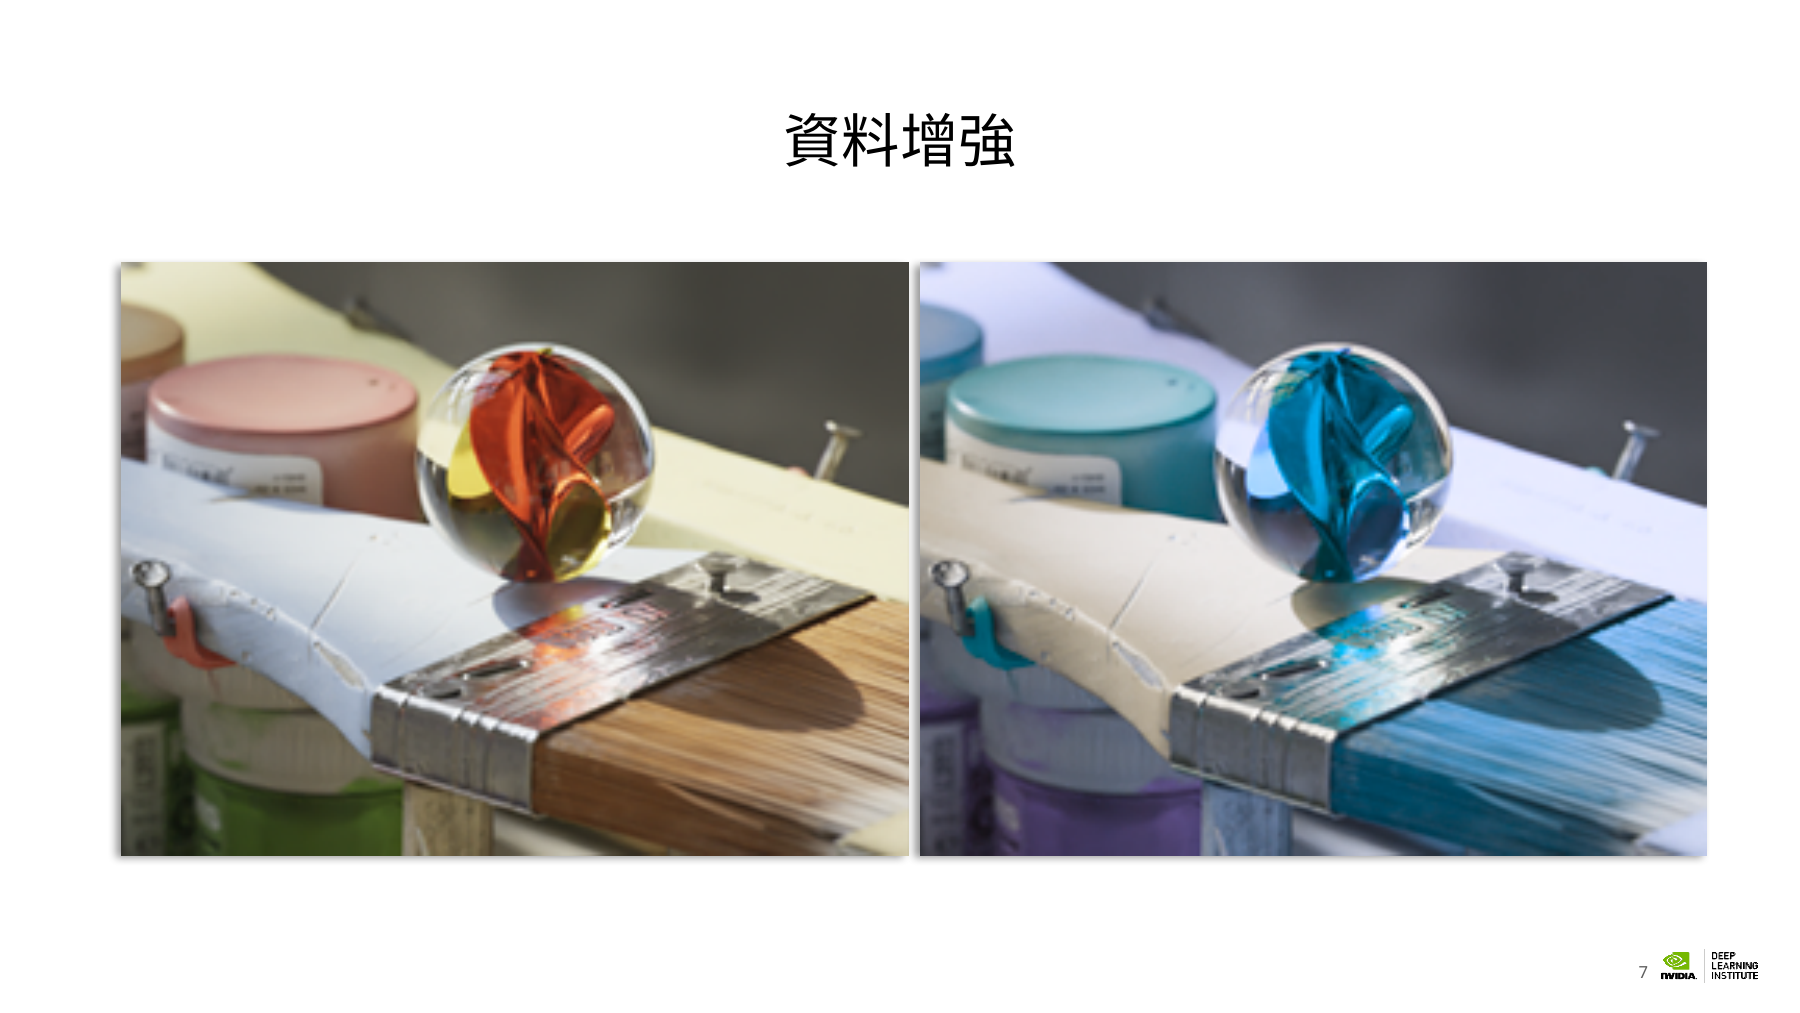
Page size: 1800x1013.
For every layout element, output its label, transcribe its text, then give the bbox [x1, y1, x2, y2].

title 資料增強 [81, 85, 1719, 183]
picture [121, 261, 909, 856]
picture [919, 261, 1708, 856]
picture [1661, 949, 1704, 983]
picture [1705, 949, 1758, 983]
